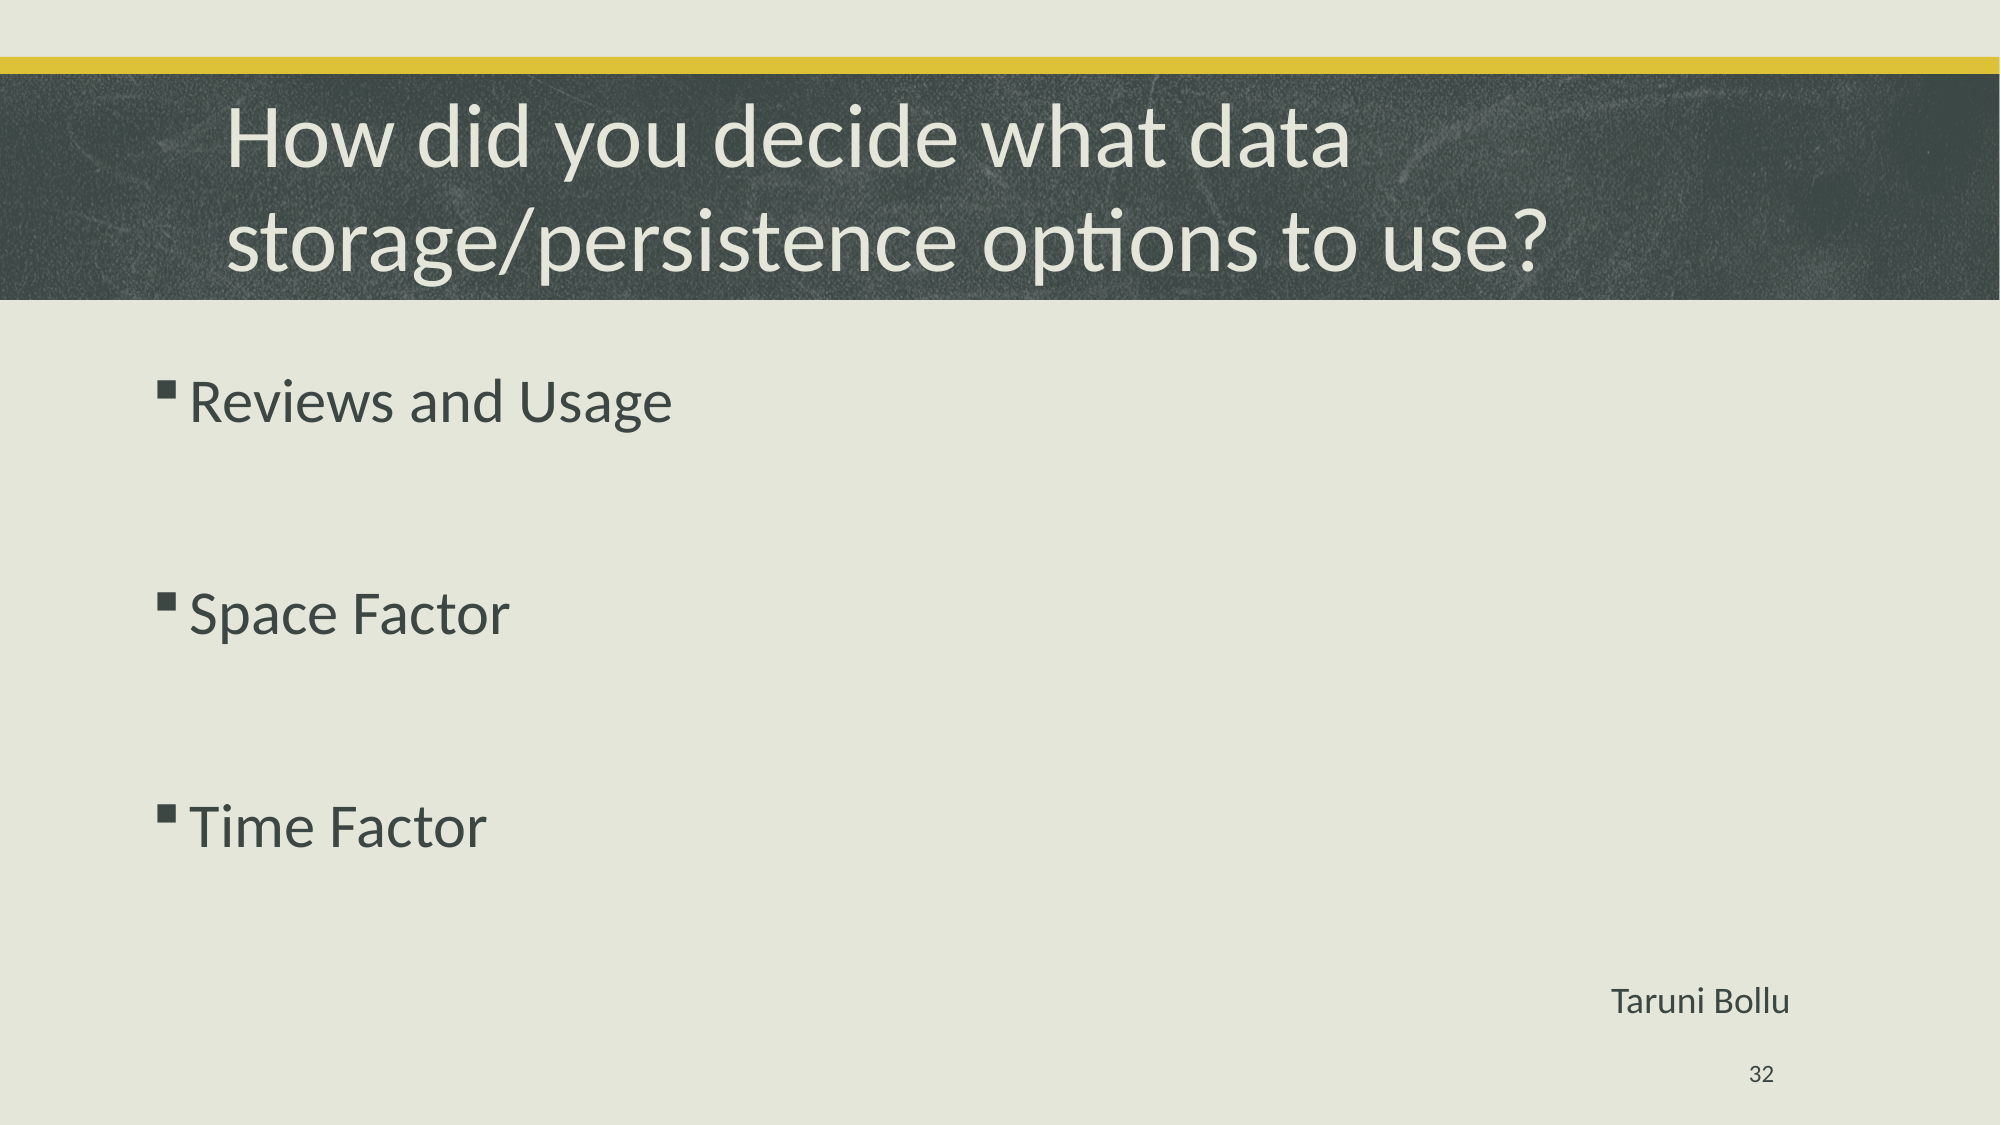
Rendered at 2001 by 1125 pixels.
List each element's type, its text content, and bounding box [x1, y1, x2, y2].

list Reviews and Usage Space Factor Time Factor [137, 352, 1837, 972]
picture [0, 74, 2000, 300]
title How did you decide what data storage/persistence options to use? [210, 76, 1790, 300]
text_box Taruni Bollu [1596, 968, 1806, 1029]
slide_number 32 [1466, 1042, 1790, 1103]
